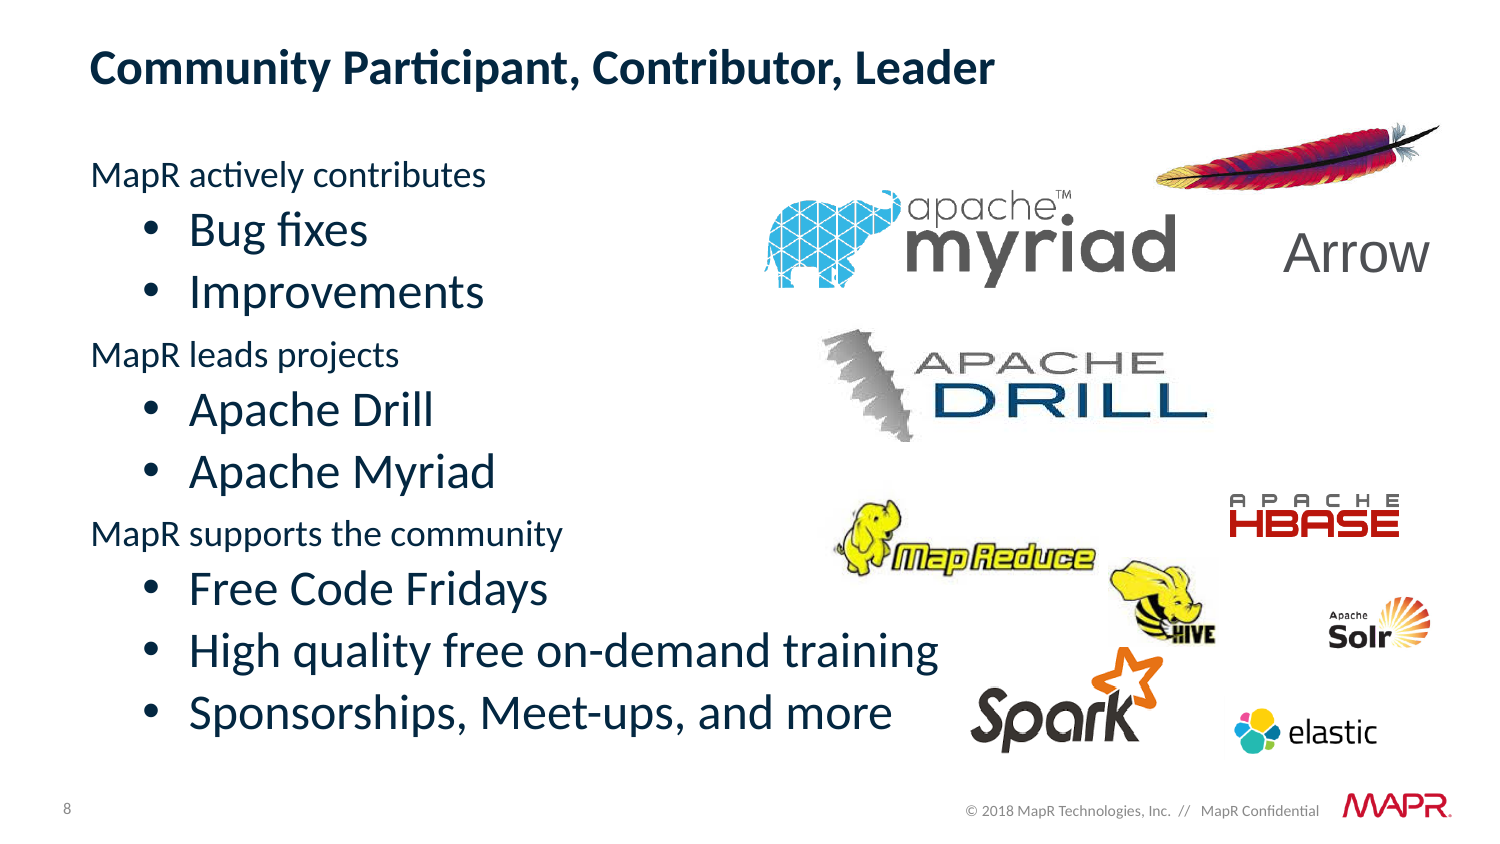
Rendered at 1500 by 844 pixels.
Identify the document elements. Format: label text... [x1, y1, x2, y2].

picture [760, 111, 1451, 295]
picture [1223, 696, 1391, 761]
list MapR actively contributes Bug fixes Improvements MapR leads projects Apache Drill Apache Myriad MapR supports the community Free Code Fridays High quality free on-demand training Sponsorships, Meet-ups, and more [74, 147, 1430, 754]
picture [1230, 494, 1399, 537]
title Community Participant, Contributor, Leader [74, 33, 1430, 147]
text_box Arrow [1277, 216, 1436, 292]
picture [968, 557, 1219, 756]
picture [817, 304, 1219, 442]
picture [1317, 588, 1441, 656]
picture [1332, 783, 1460, 827]
picture [817, 480, 1099, 592]
